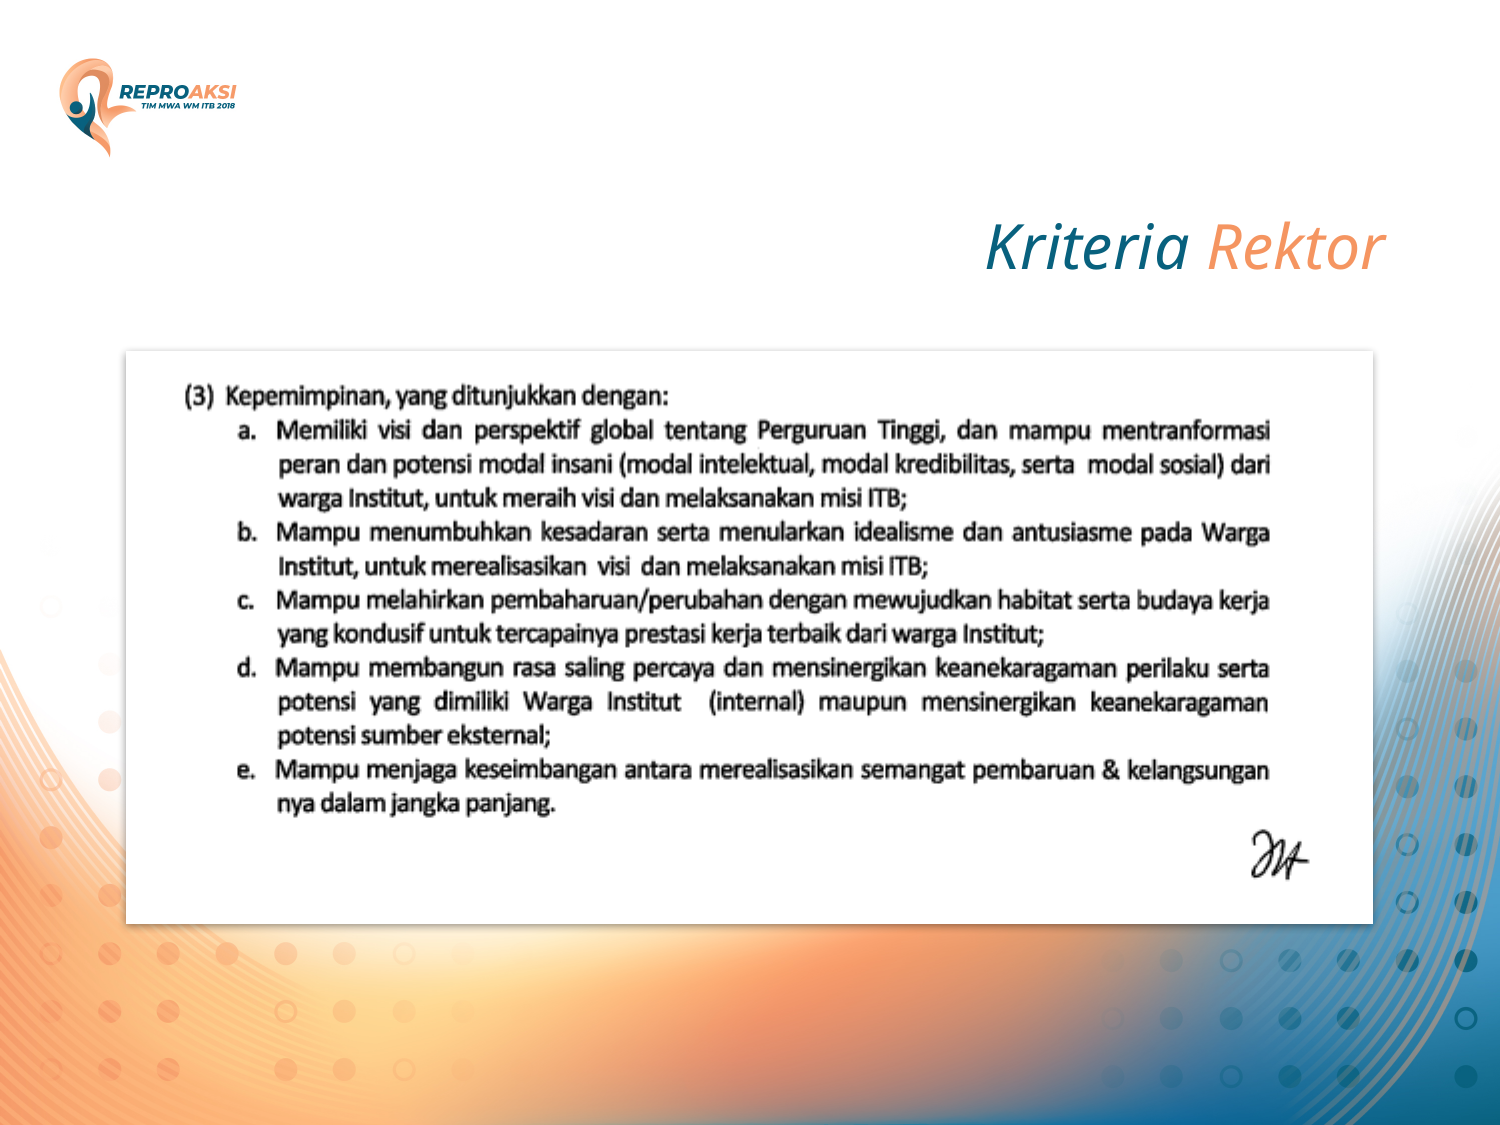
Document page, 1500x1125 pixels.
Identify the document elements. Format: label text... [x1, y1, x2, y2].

text_box Kriteria Rektor [318, 174, 1397, 315]
picture [0, 0, 1500, 1125]
